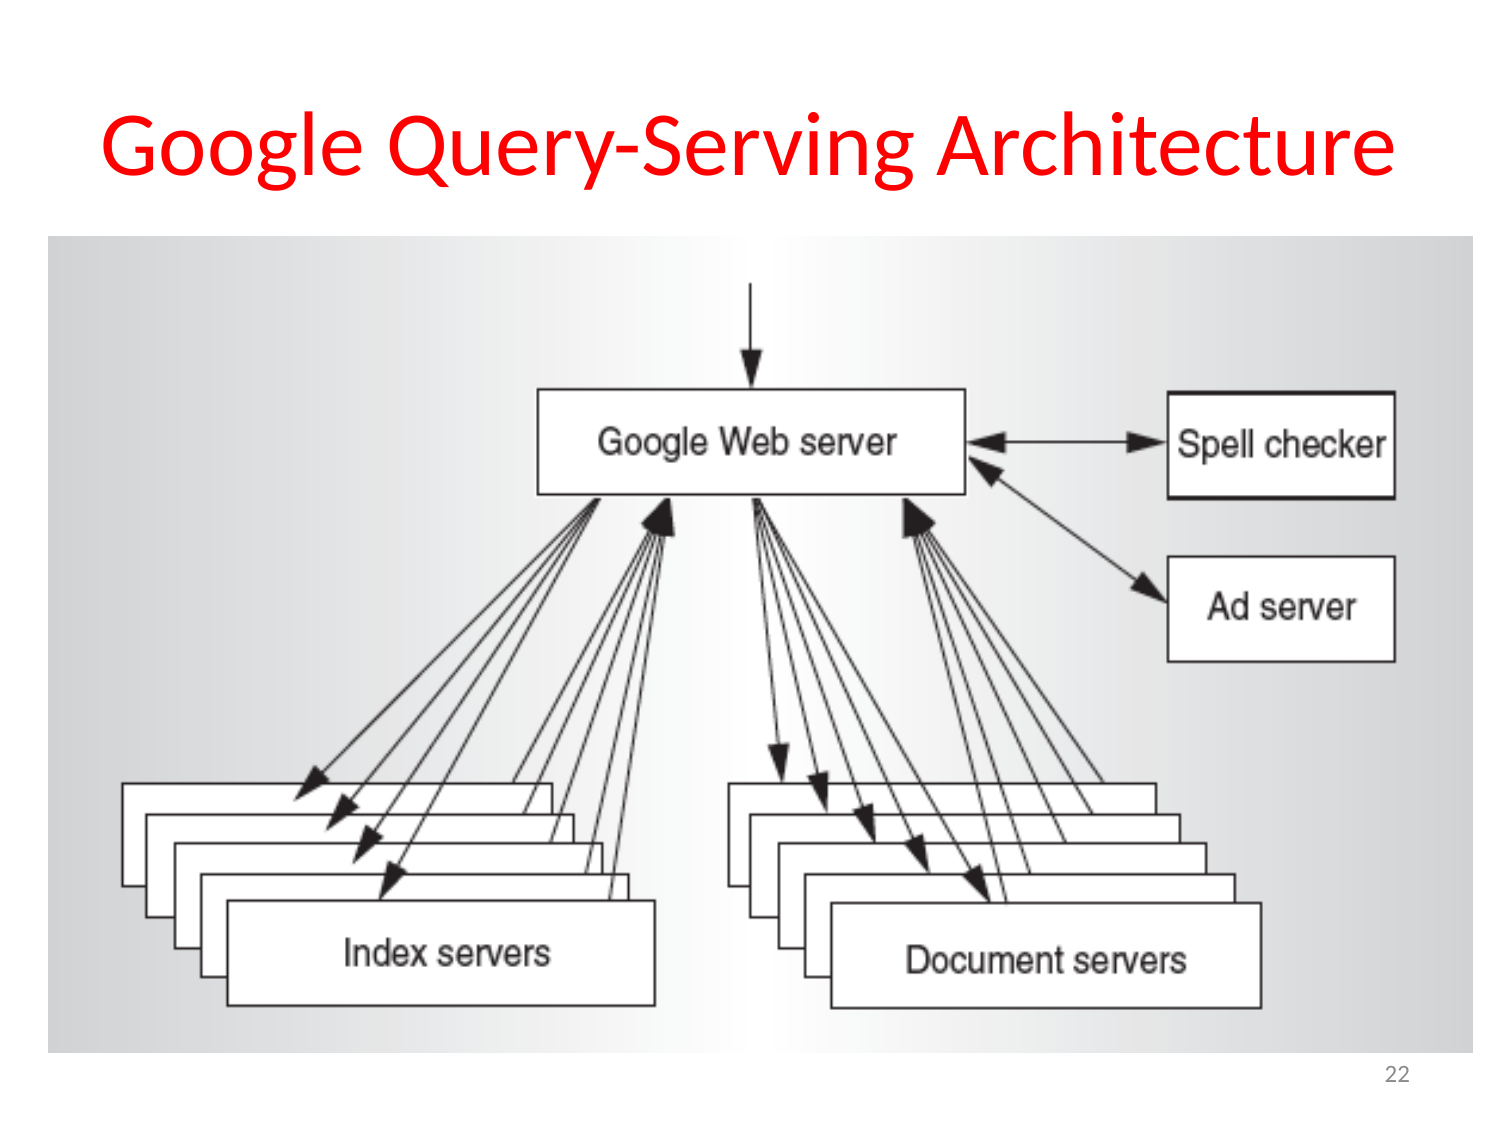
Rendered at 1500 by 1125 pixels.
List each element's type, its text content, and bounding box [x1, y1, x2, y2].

title Google Query-Serving Architecture [75, 45, 1425, 233]
slide_number 22 [1074, 1060, 1425, 1103]
picture [48, 236, 1473, 1053]
